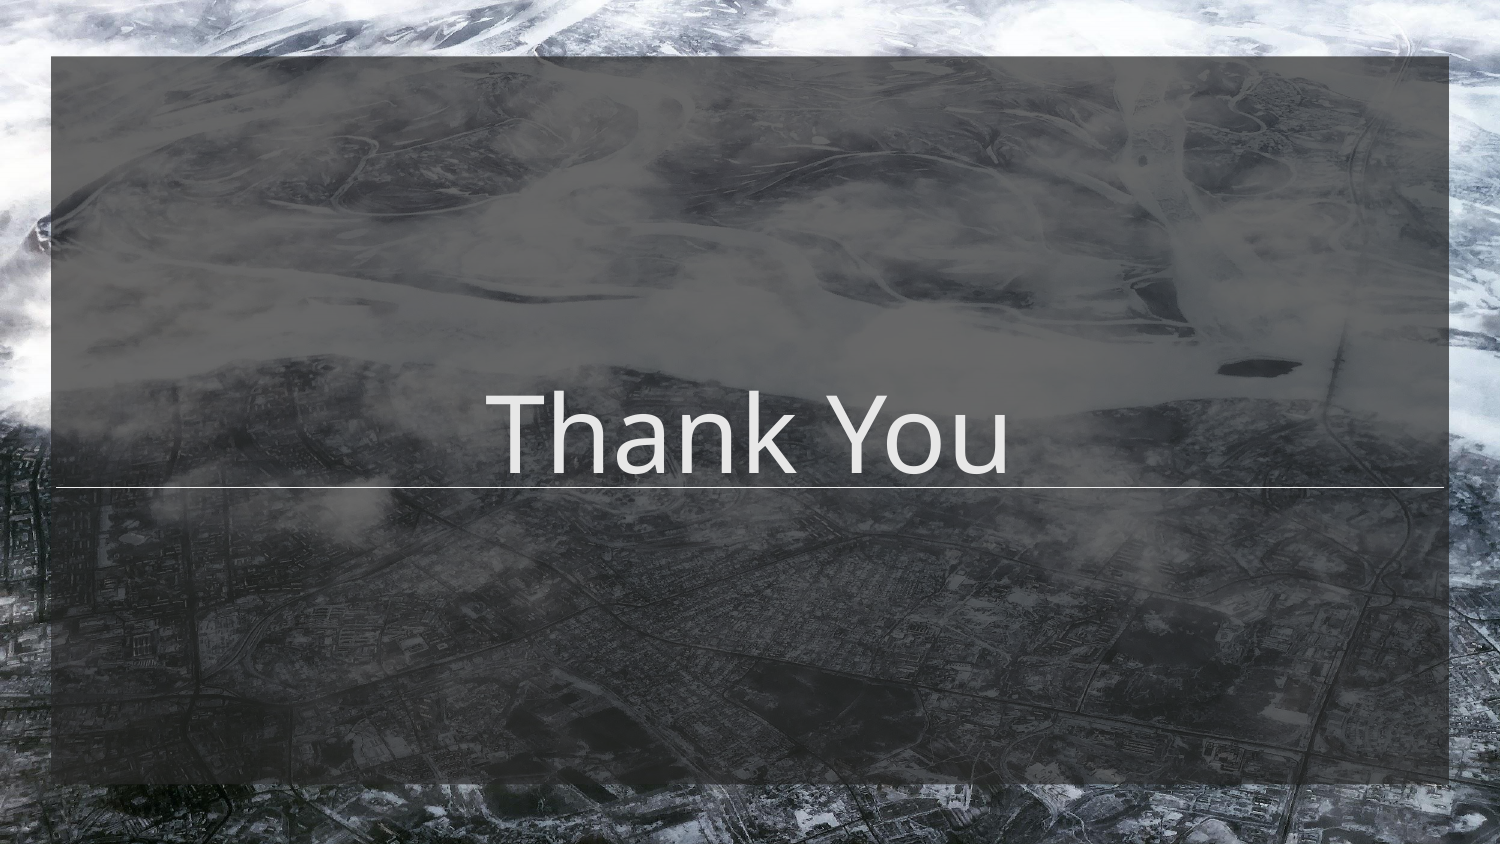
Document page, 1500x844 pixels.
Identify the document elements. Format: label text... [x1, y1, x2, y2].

list Thank You [51, 56, 1449, 785]
picture [0, 0, 1500, 844]
